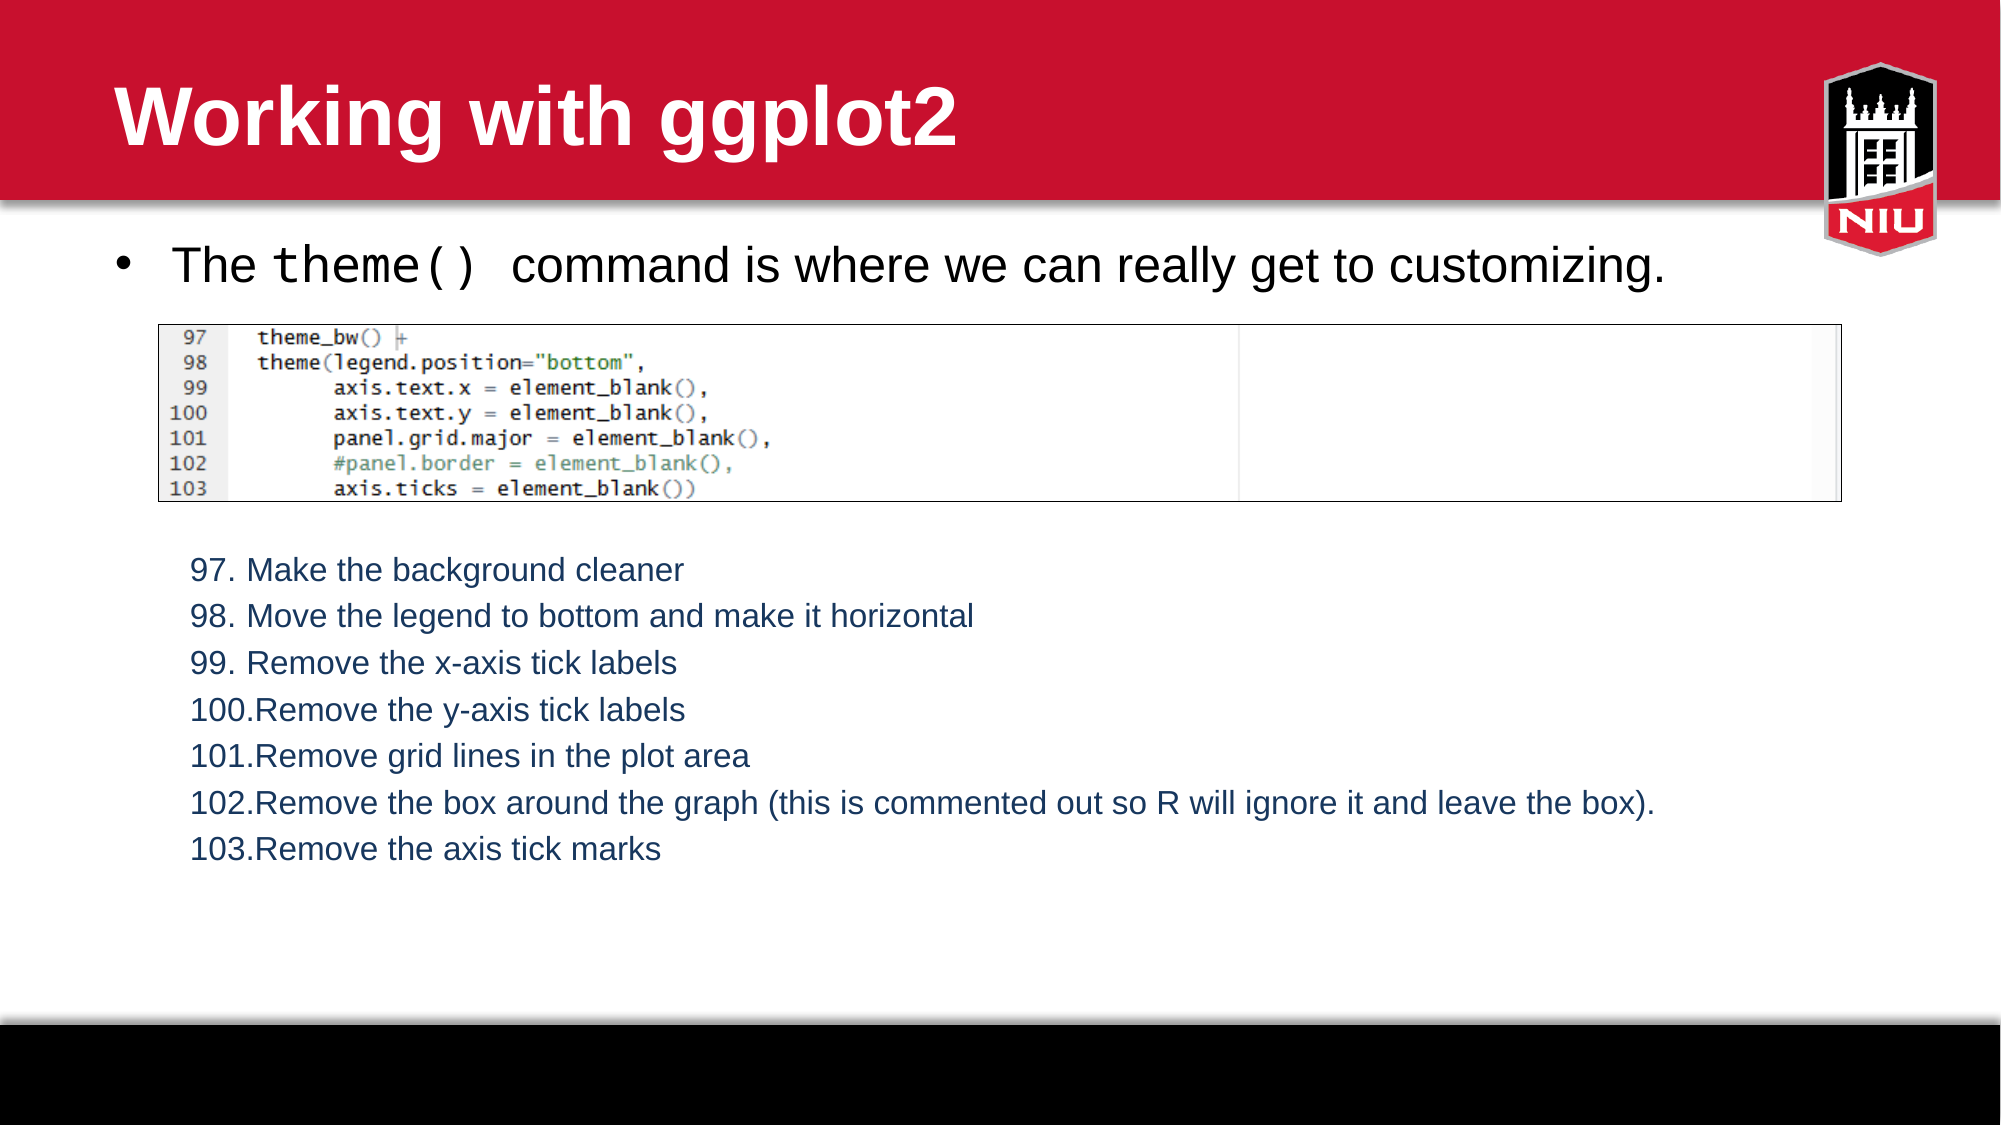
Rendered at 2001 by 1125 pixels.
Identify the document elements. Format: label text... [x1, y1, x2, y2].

picture [158, 324, 1842, 502]
picture [1824, 62, 1937, 257]
list The theme() command is where we can really get to customizing. Make the background cleaner Move the legend to bottom and make it horizontal Remove the x-axis tick labels Remove the y-axis tick labels Remove grid lines in the plot area Remove the box around the graph (this is commented out so R will ignore it and leave the box). Remove the axis tick marks [99, 224, 1817, 1013]
title Working with ggplot2 [99, 24, 1750, 200]
